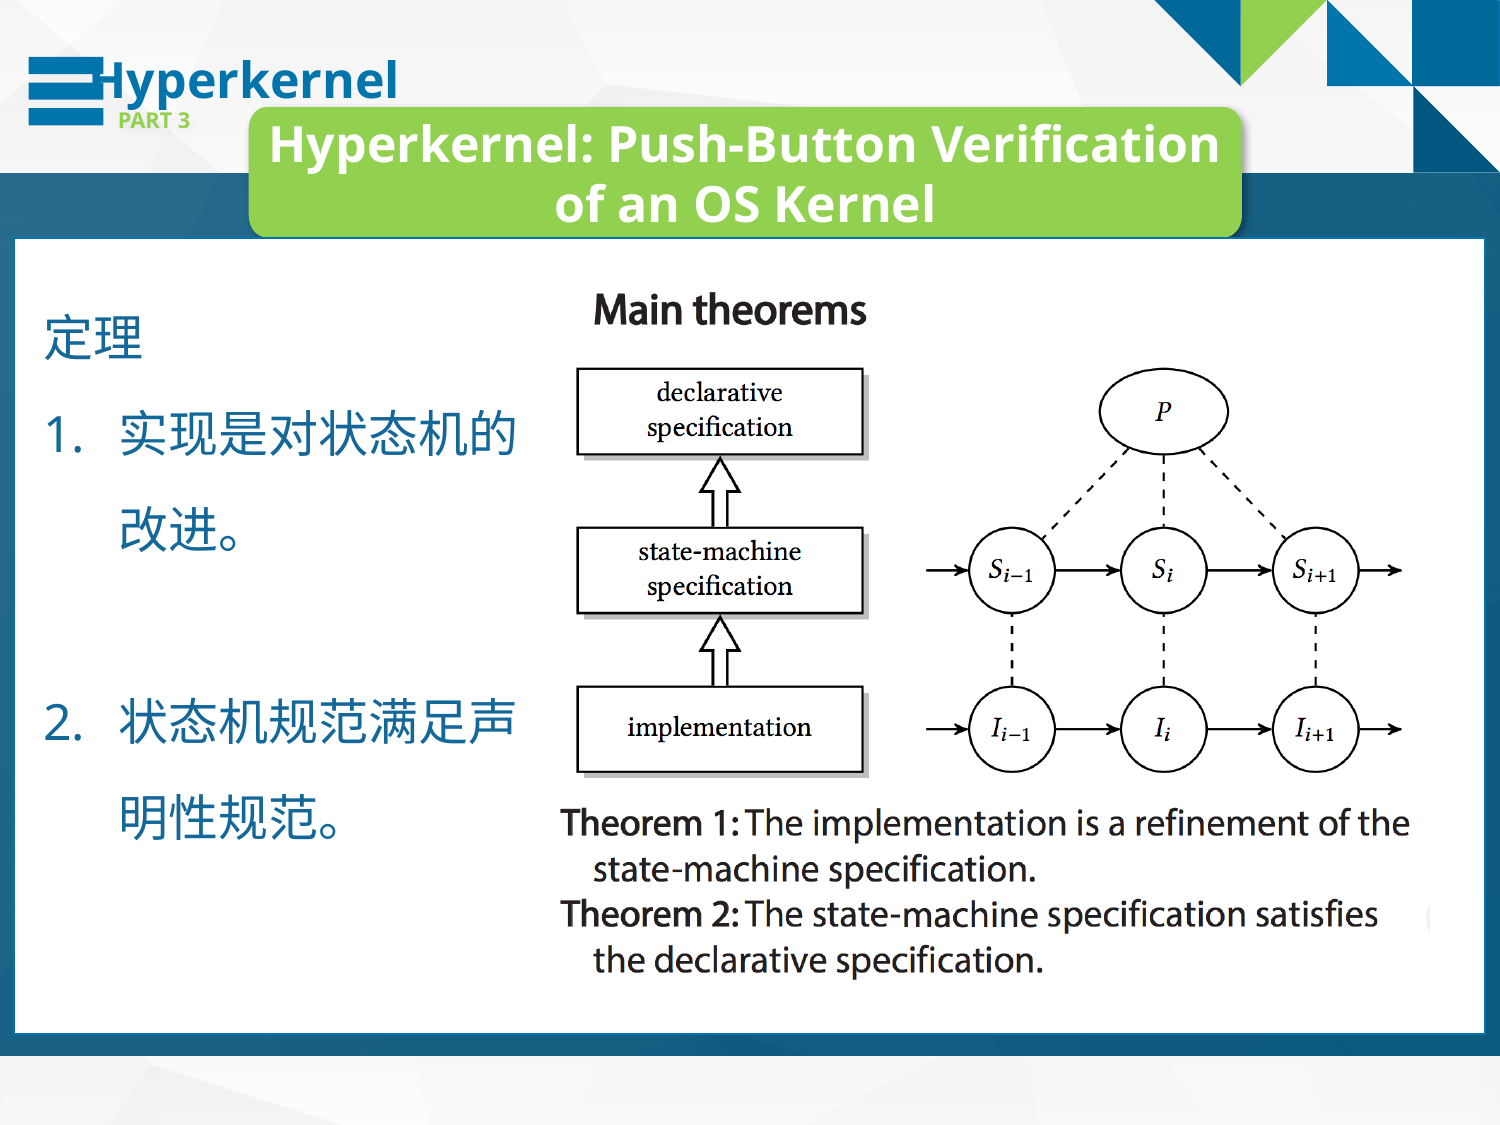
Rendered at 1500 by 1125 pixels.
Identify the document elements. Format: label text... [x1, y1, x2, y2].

text_box Hyperkernel: Push-Button Verification of an OS Kernel [248, 107, 1242, 237]
picture [548, 278, 1430, 994]
picture [1416, 87, 1500, 173]
text_box Hyperkernel [73, 41, 415, 99]
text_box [13, 237, 1485, 1034]
picture [1329, 0, 1411, 82]
picture [0, 0, 1413, 173]
picture [0, 1056, 1500, 1125]
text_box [28, 56, 104, 126]
text_box PART 3 [103, 99, 418, 141]
